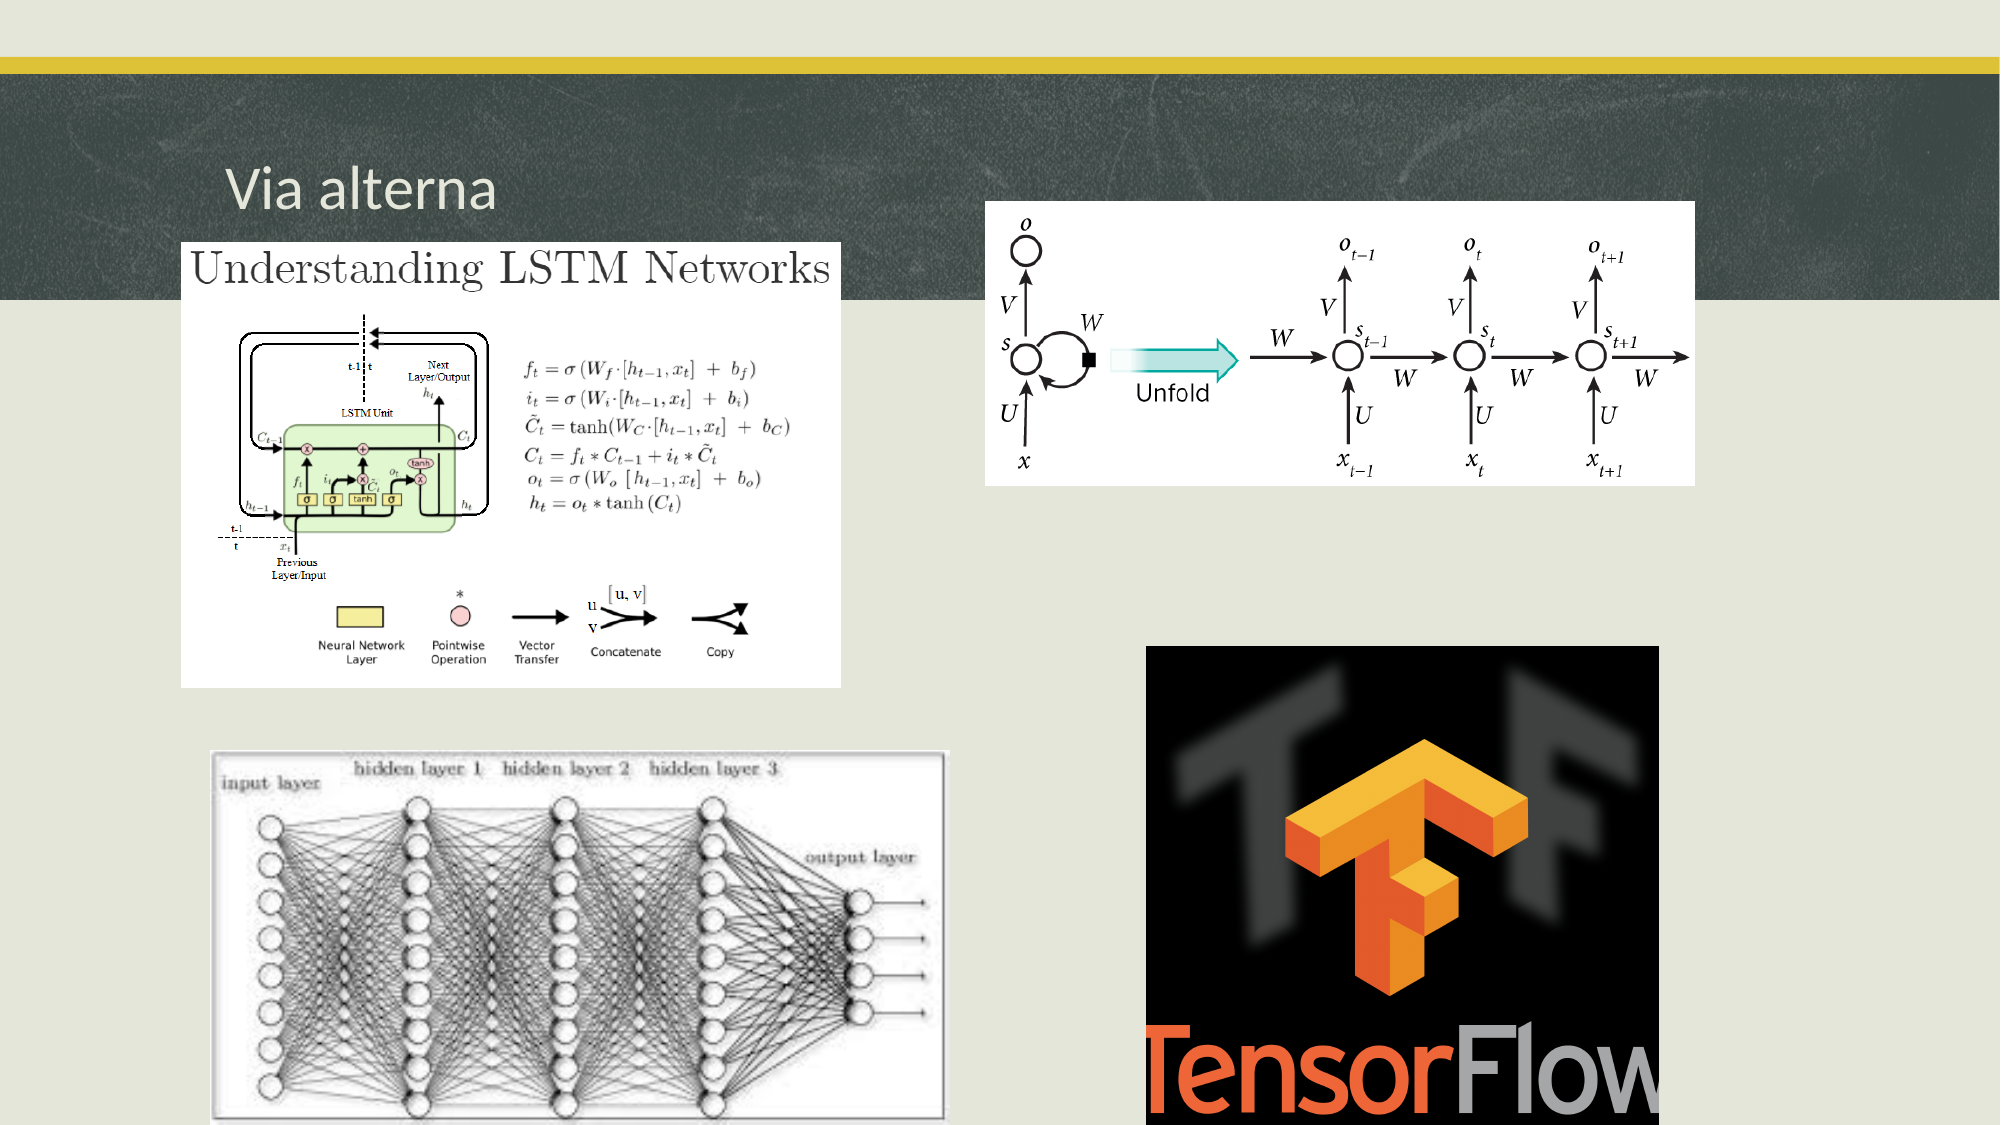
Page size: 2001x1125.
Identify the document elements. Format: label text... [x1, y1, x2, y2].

picture [0, 74, 2000, 688]
picture [209, 750, 950, 1125]
picture [985, 201, 1695, 486]
picture [1146, 646, 1659, 1125]
title Via alterna [210, 76, 1790, 300]
